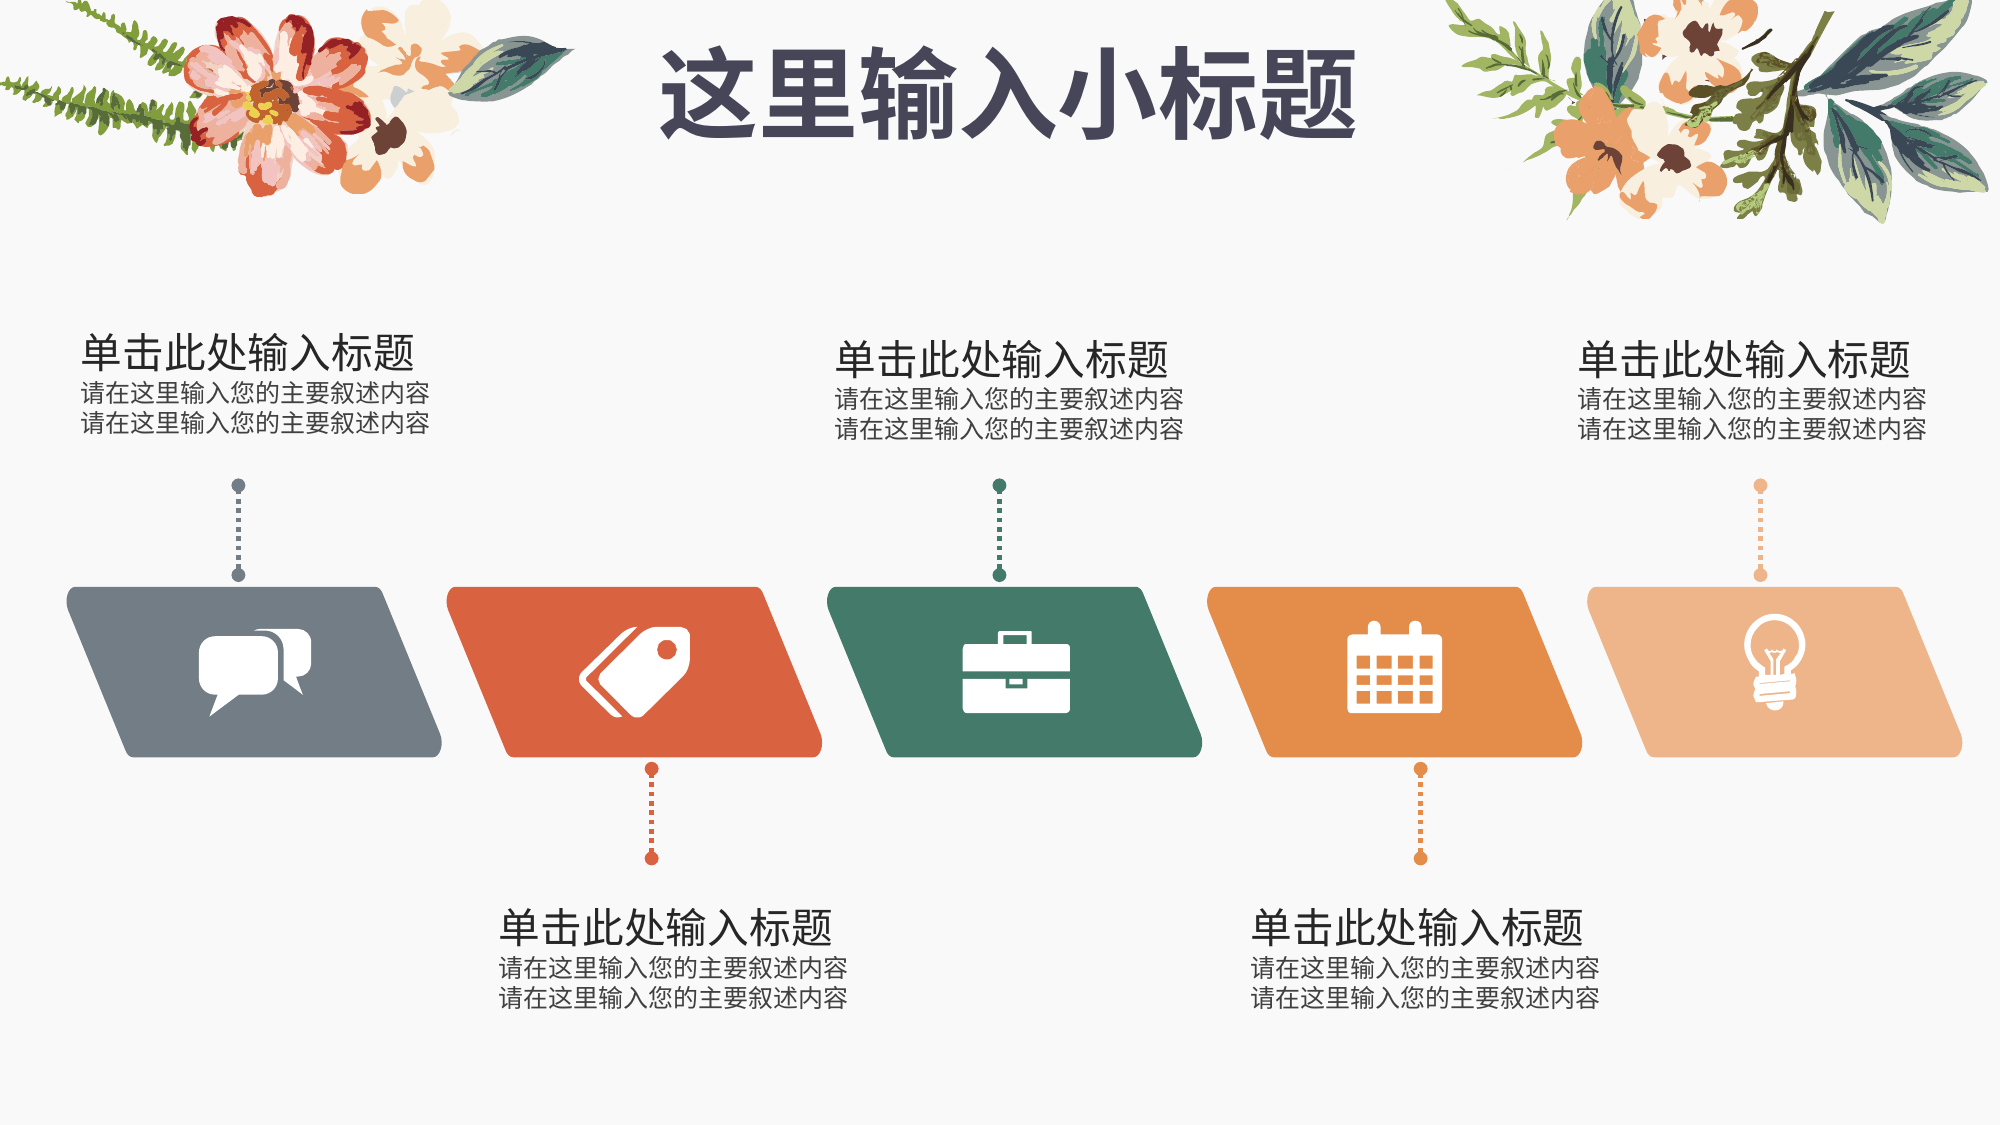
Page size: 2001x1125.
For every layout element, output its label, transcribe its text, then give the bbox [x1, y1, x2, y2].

text_box 单击此处输入标题 请在这里输入您的主要叙述内容 请在这里输入您的主要叙述内容 [1562, 326, 1943, 532]
text_box 单击此处输入标题 请在这里输入您的主要叙述内容 请在这里输入您的主要叙述内容 [820, 326, 1200, 532]
text_box 单击此处输入标题 请在这里输入您的主要叙述内容 请在这里输入您的主要叙述内容 [1235, 894, 1616, 1100]
text_box 单击此处输入标题 请在这里输入您的主要叙述内容 请在这里输入您的主要叙述内容 [483, 894, 864, 1100]
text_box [1584, 586, 1965, 758]
picture [1441, 0, 1990, 224]
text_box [1204, 586, 1584, 758]
text_box 这里输入小标题 [643, 23, 1374, 159]
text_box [64, 586, 445, 758]
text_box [445, 586, 824, 758]
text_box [824, 586, 1204, 758]
picture [0, 0, 577, 197]
text_box 单击此处输入标题 请在这里输入您的主要叙述内容 请在这里输入您的主要叙述内容 [66, 319, 446, 525]
